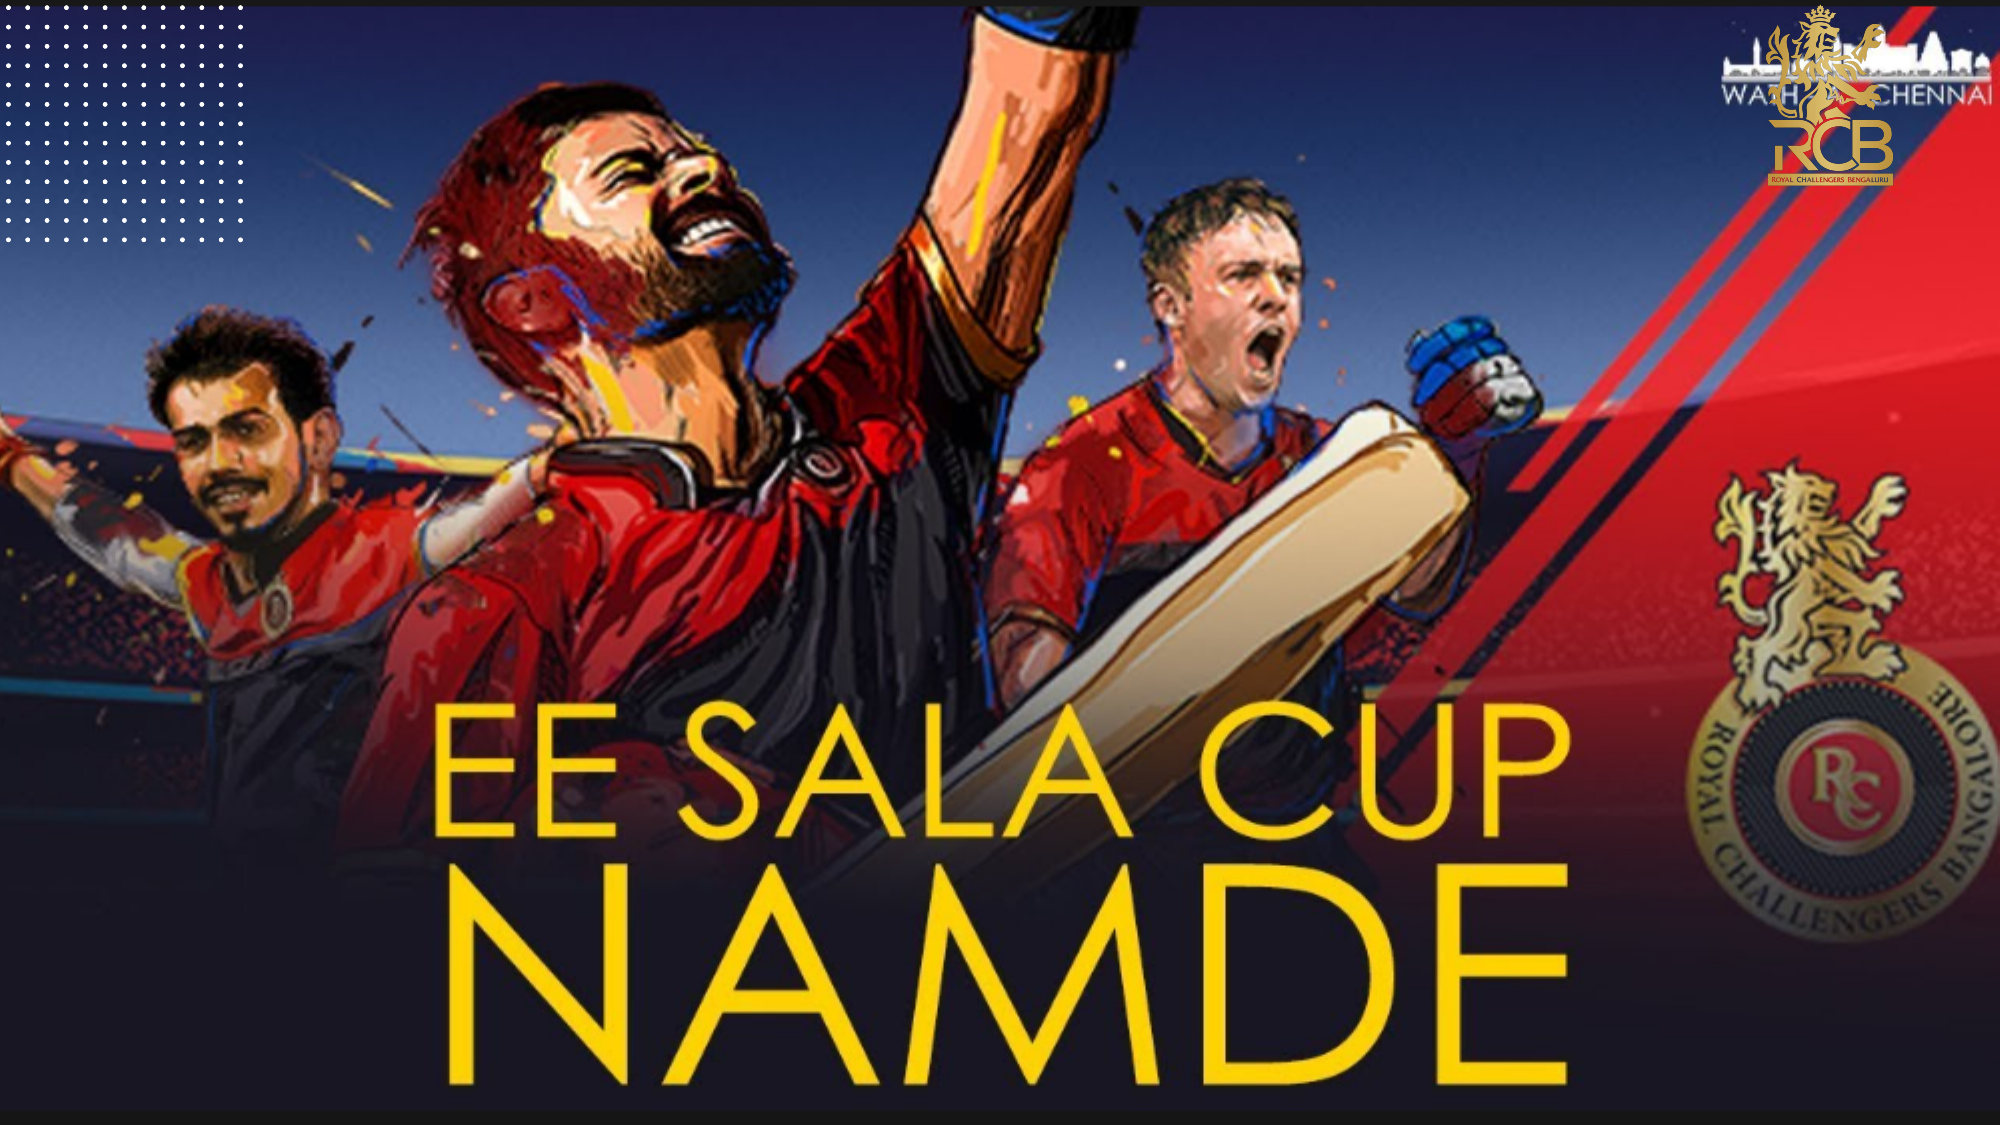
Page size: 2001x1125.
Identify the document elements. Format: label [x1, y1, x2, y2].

text_box [5, 4, 244, 243]
picture [0, 0, 2000, 1125]
